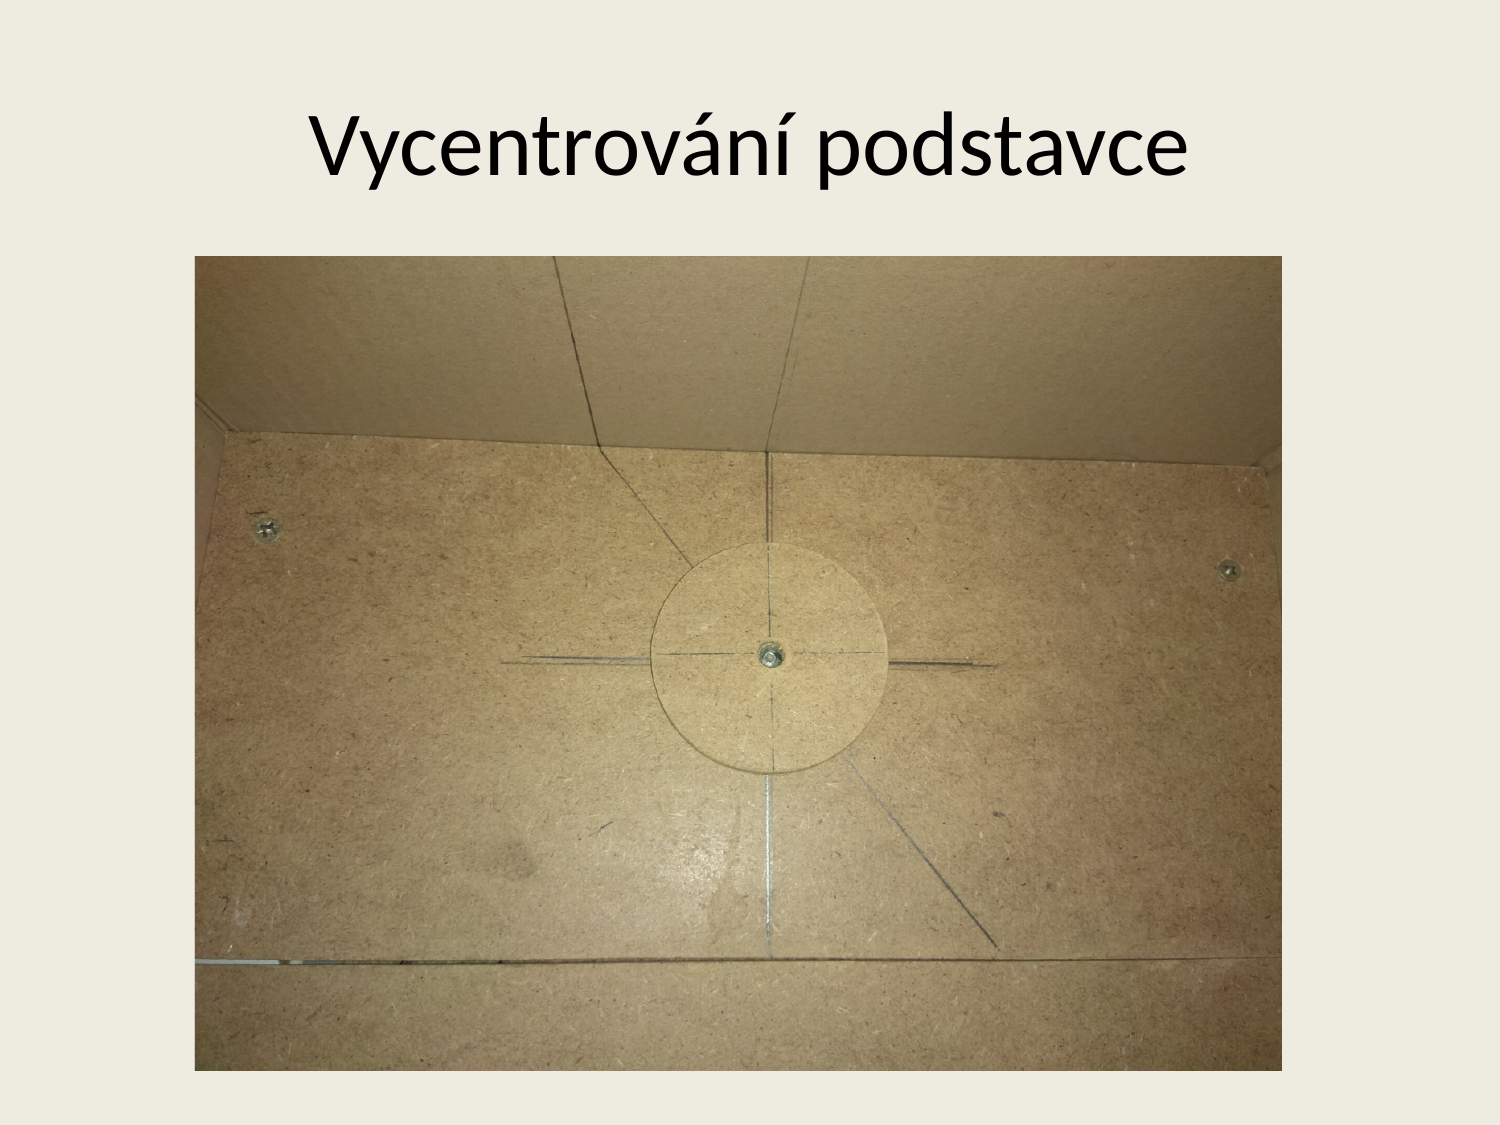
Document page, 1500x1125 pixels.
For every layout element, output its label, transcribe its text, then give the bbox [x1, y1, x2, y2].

picture [196, 119, 1281, 1125]
title Vycentrování podstavce [75, 45, 1425, 233]
